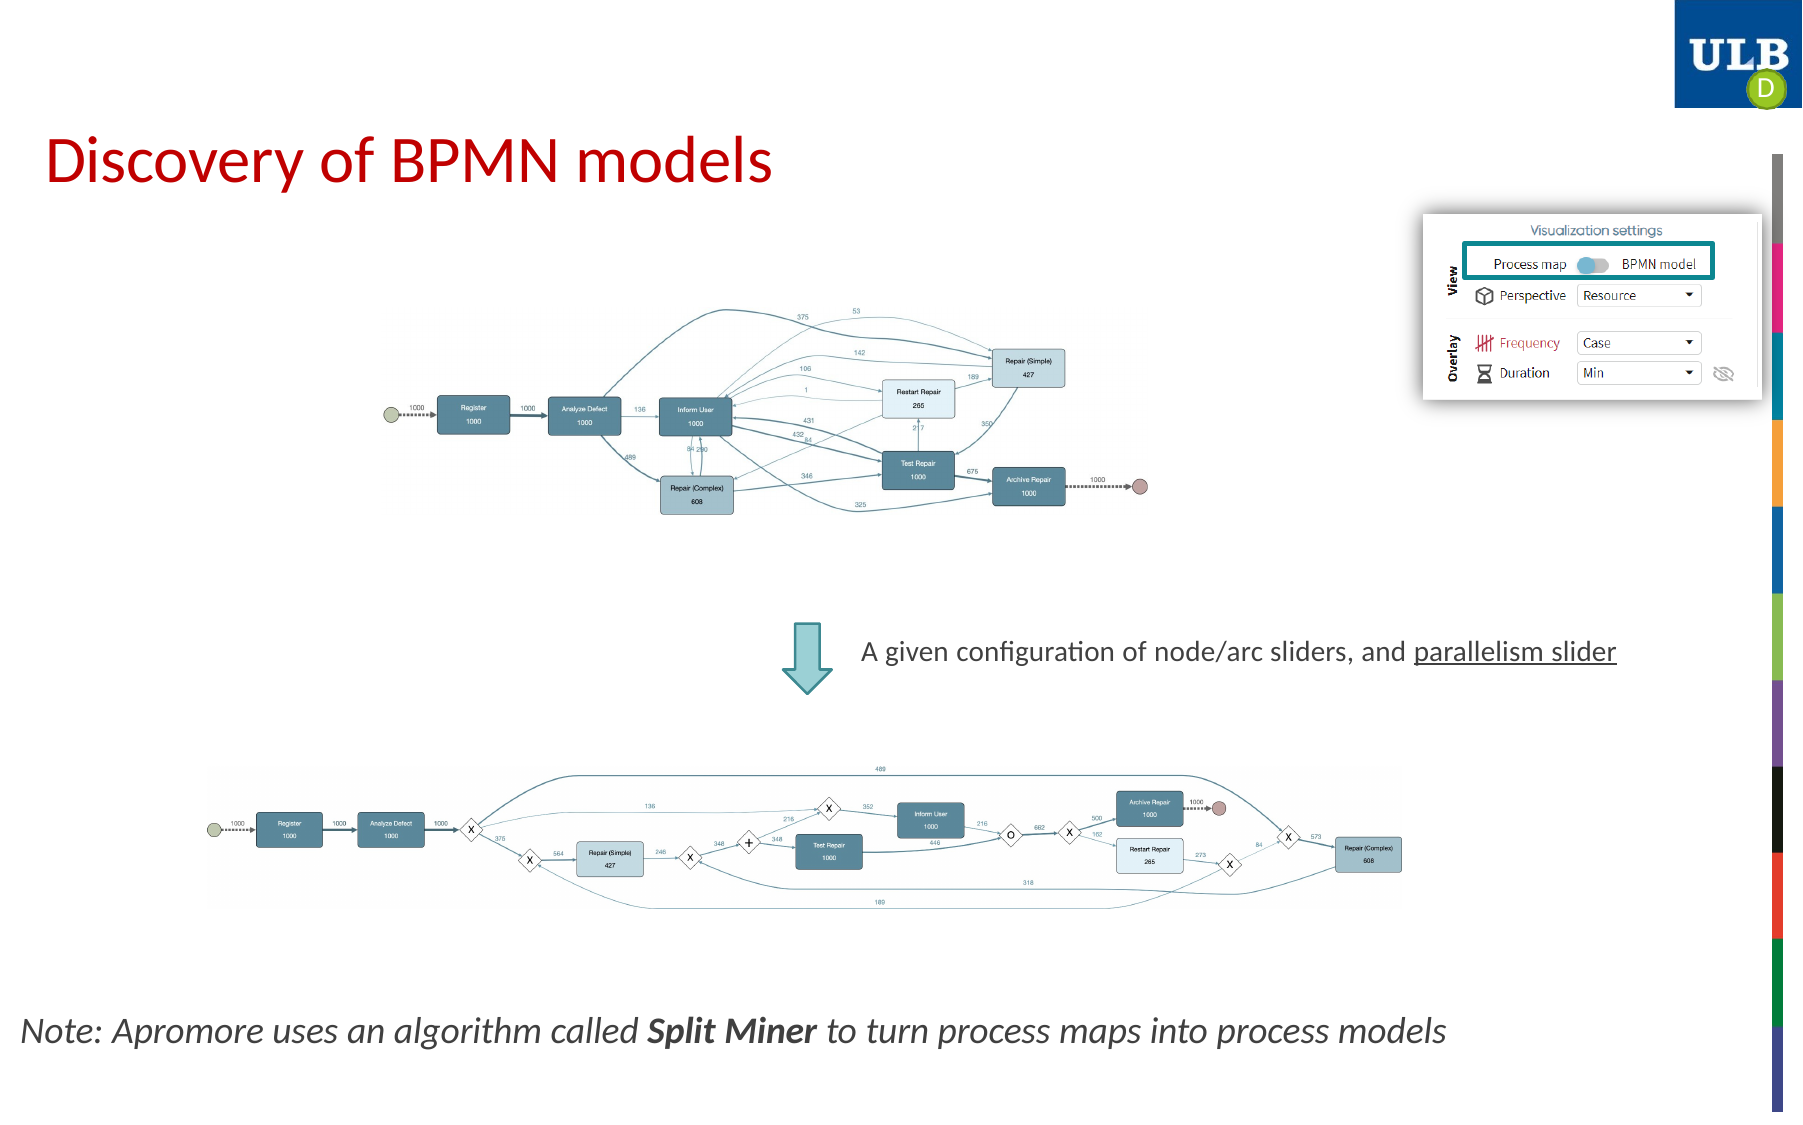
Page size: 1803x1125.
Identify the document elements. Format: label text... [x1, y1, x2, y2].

picture [206, 766, 1403, 910]
title Discovery of BPMN models [42, 114, 778, 305]
text_box A given configuration of node/arc sliders, and parallelism slider [858, 630, 1386, 668]
picture [1674, 0, 1802, 110]
text_box Note: Apromore uses an algorithm called Split Miner to turn process maps into process models [18, 1004, 1386, 1052]
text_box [1391, 154, 1793, 1113]
picture [380, 306, 1148, 515]
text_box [781, 621, 834, 696]
